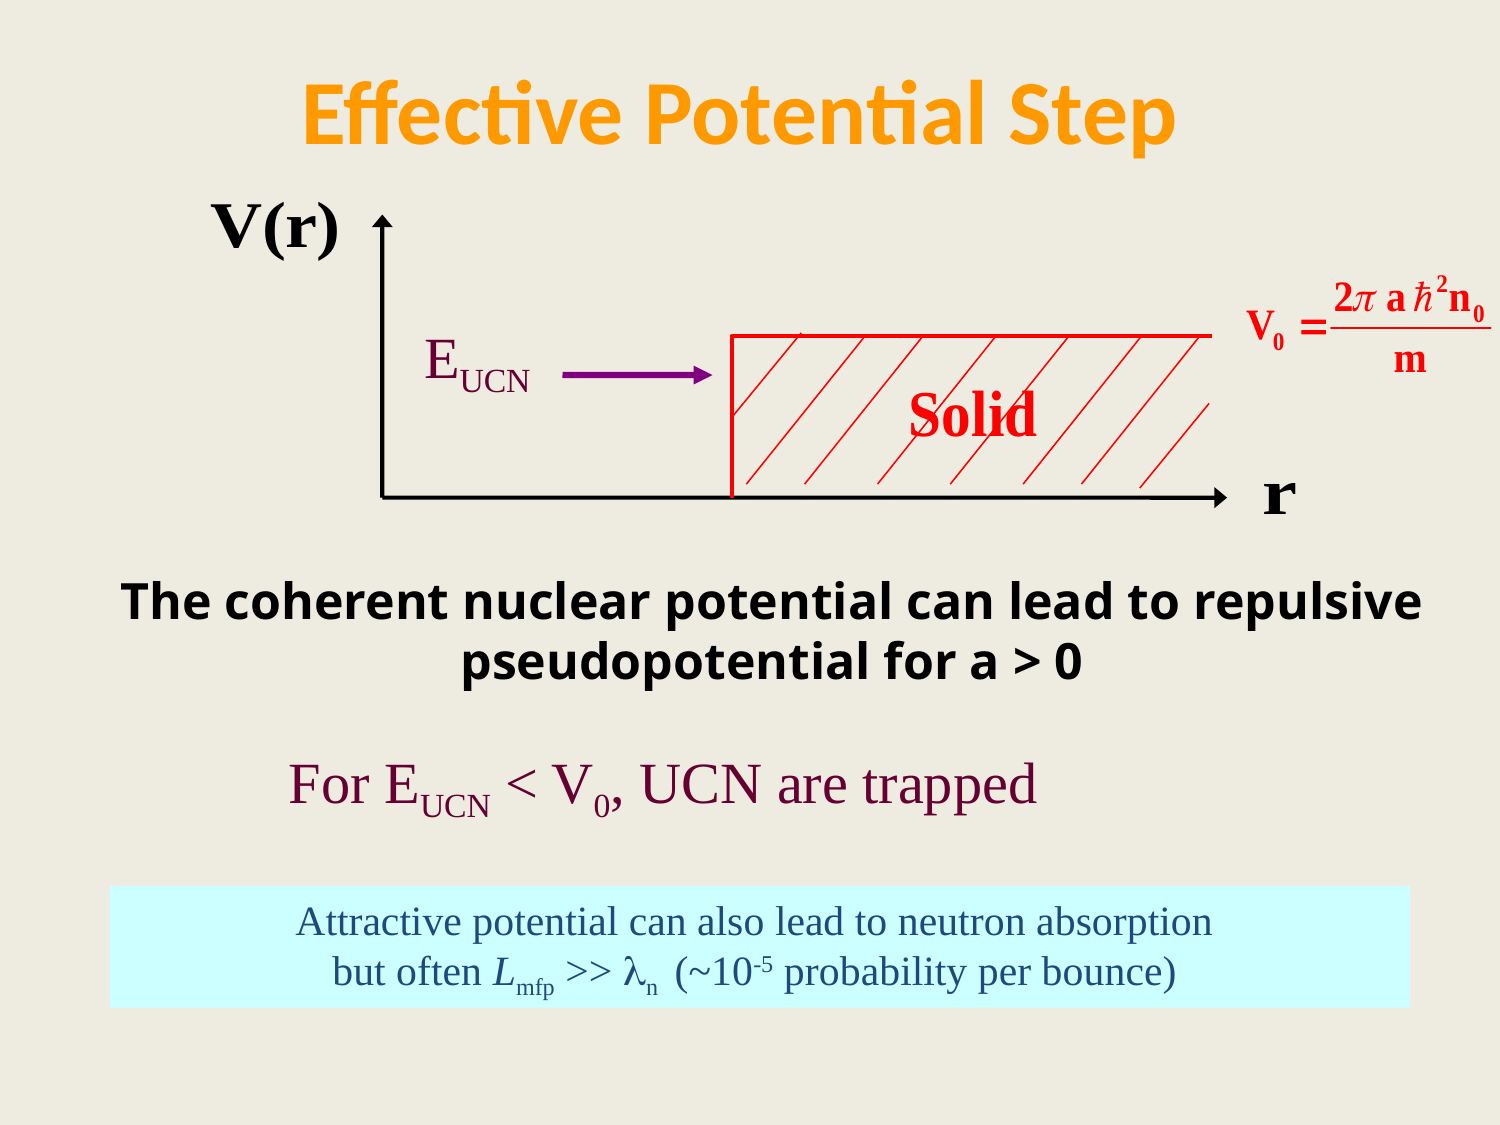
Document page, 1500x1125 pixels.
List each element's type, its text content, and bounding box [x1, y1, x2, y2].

text_box [731, 335, 923, 498]
text_box EUCN [409, 312, 546, 407]
title Effective Potential Step [102, 14, 1378, 203]
text_box [1196, 335, 1213, 342]
text_box [562, 368, 713, 382]
text_box Attractive potential can also lead to neutron absorption but often Lmfp >> ln (~10-5 probability per bounce) [109, 886, 1410, 1008]
text_box [734, 487, 1228, 508]
text_box [371, 214, 393, 497]
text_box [901, 375, 1051, 453]
text_box [1040, 335, 1141, 390]
text_box The coherent nuclear potential can lead to repulsive pseudopotential for a > 0 [99, 562, 1444, 698]
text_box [1239, 263, 1500, 384]
text_box [818, 335, 995, 469]
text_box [1253, 470, 1313, 526]
text_box [1116, 335, 1199, 369]
text_box For EUCN < V0, UCN are trapped [274, 737, 1053, 832]
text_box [199, 187, 351, 275]
text_box [967, 335, 1068, 374]
